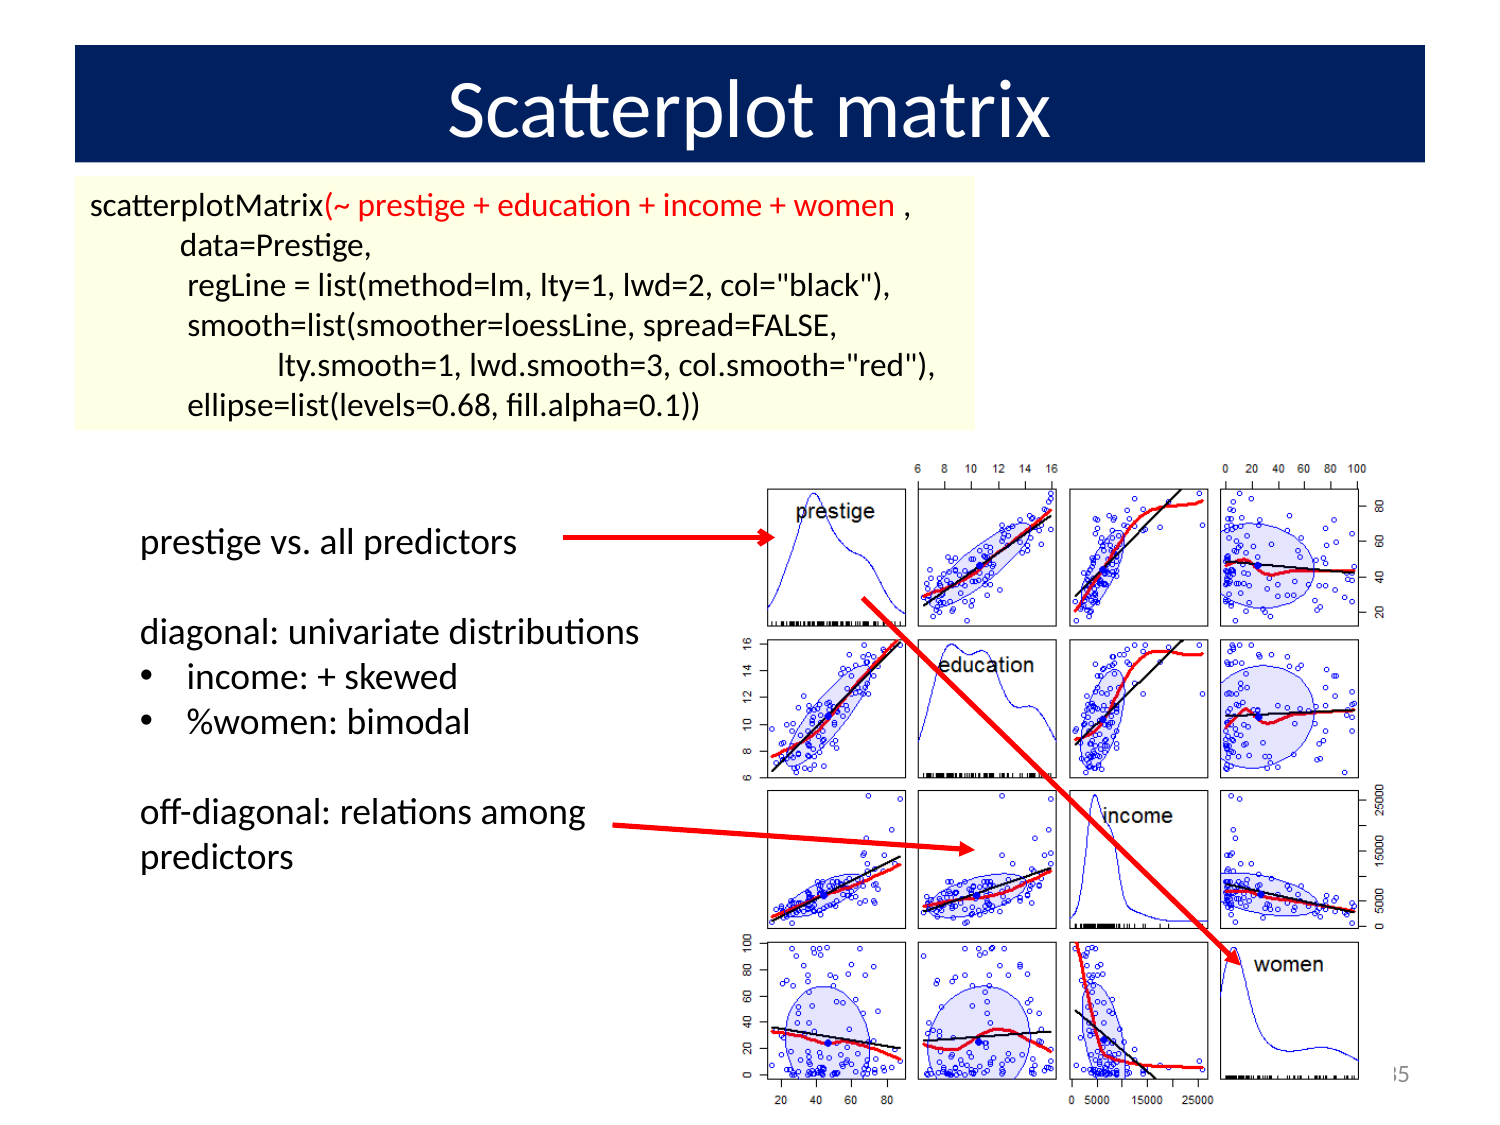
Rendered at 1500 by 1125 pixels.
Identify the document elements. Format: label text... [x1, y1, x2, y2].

text_box prestige vs. all predictors diagonal: univariate distributions income: + skewed %women: bimodal off-diagonal: relations among predictors [124, 509, 707, 884]
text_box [612, 824, 976, 851]
text_box scatterplotMatrix(~ prestige + education + income + women , data=Prestige, regLine = list(method=lm, lty=1, lwd=2, col="black"), smooth=list(smoother=loessLine, spread=FALSE, lty.smooth=1, lwd.smooth=3, col.smooth="red"), ellipse=list(levels=0.68, fill.alpha=0.1)) [74, 176, 975, 431]
title Scatterplot matrix [75, 45, 1425, 163]
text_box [862, 597, 1241, 966]
slide_number 35 [1398, 1042, 1425, 1103]
picture [712, 443, 1395, 1120]
